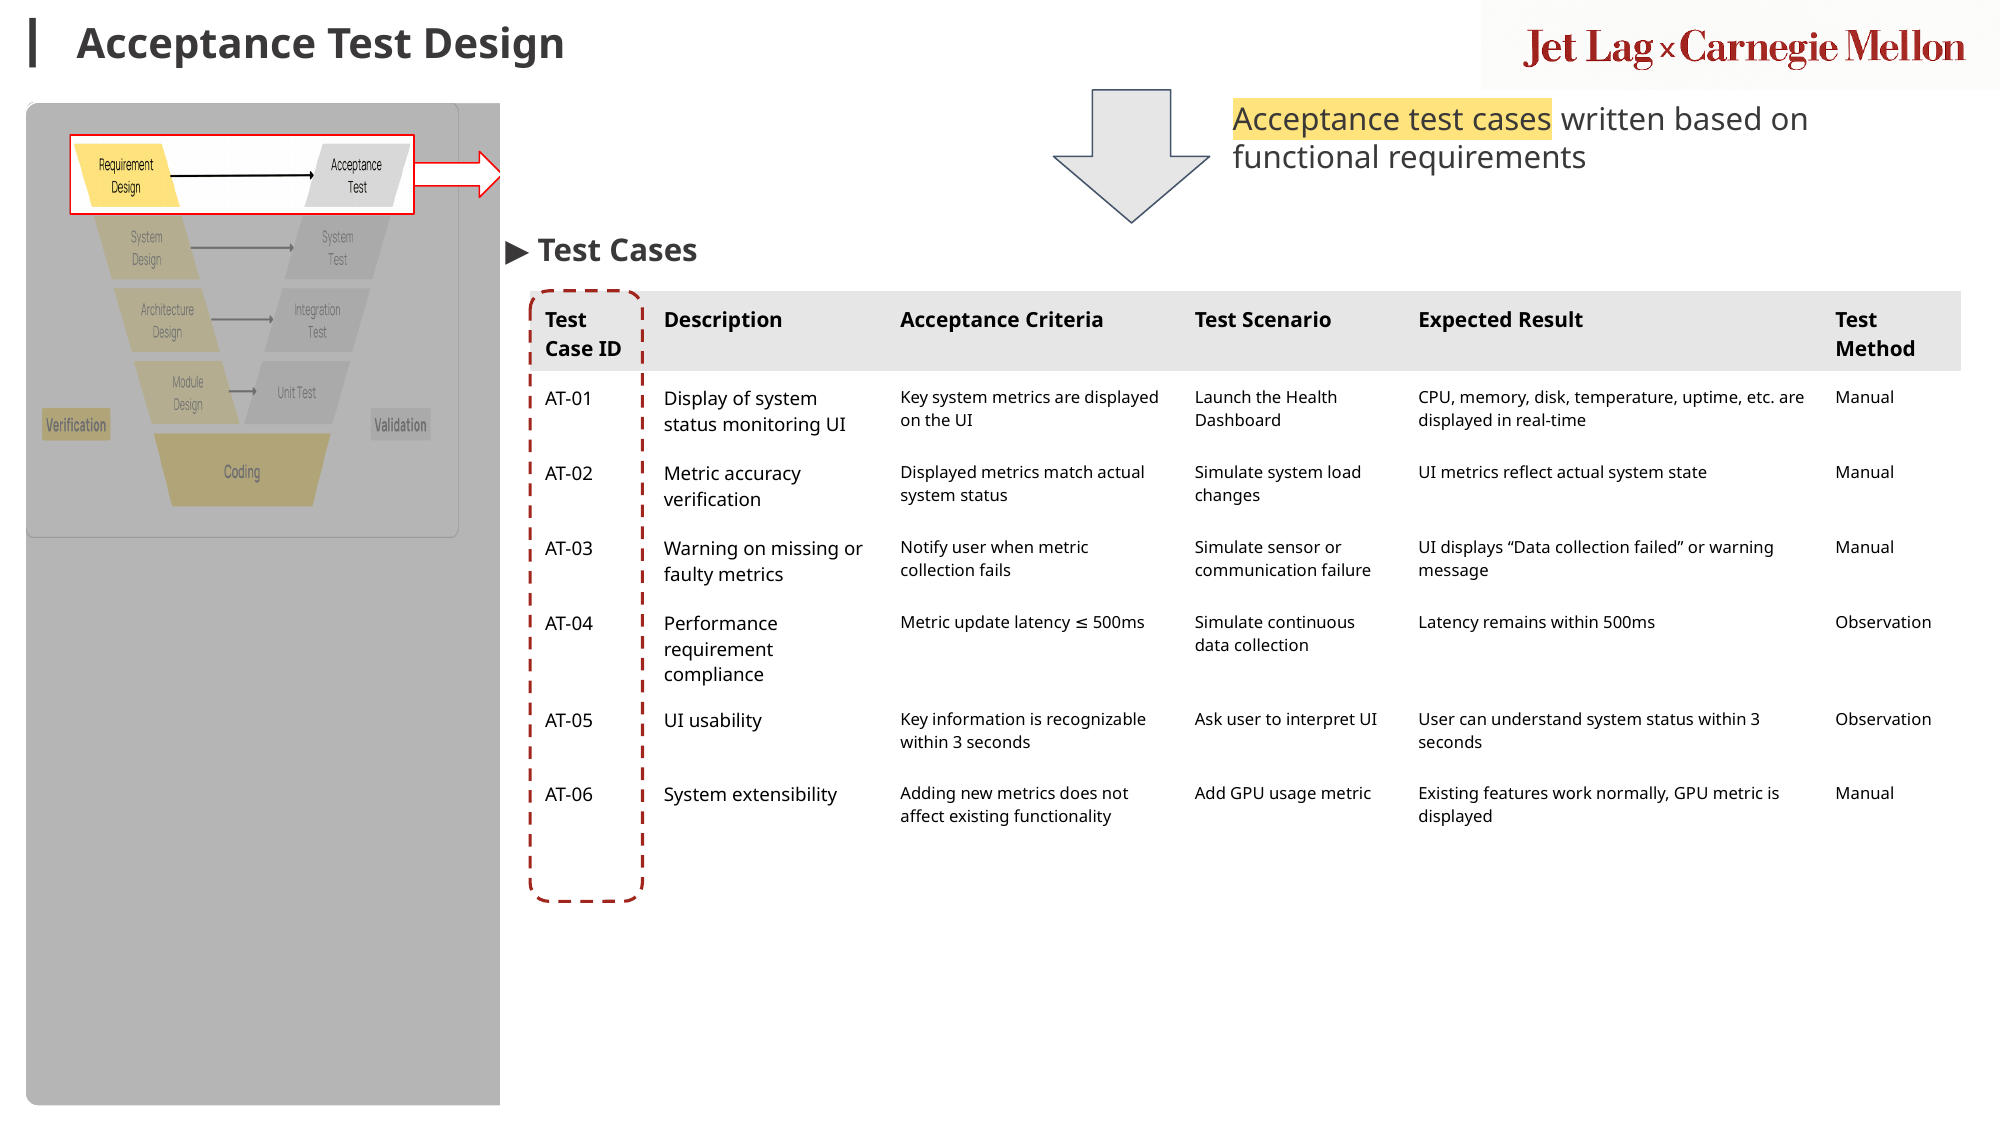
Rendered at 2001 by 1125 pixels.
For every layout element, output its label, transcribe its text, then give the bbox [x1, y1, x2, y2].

text_box [1092, 89, 1171, 99]
text_box Acceptance Test Design [5, 8, 642, 74]
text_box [24, 102, 1984, 1110]
picture [1480, 0, 2000, 90]
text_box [70, 134, 415, 215]
text_box Acceptance test cases written based on functional requirements [1217, 92, 1480, 99]
